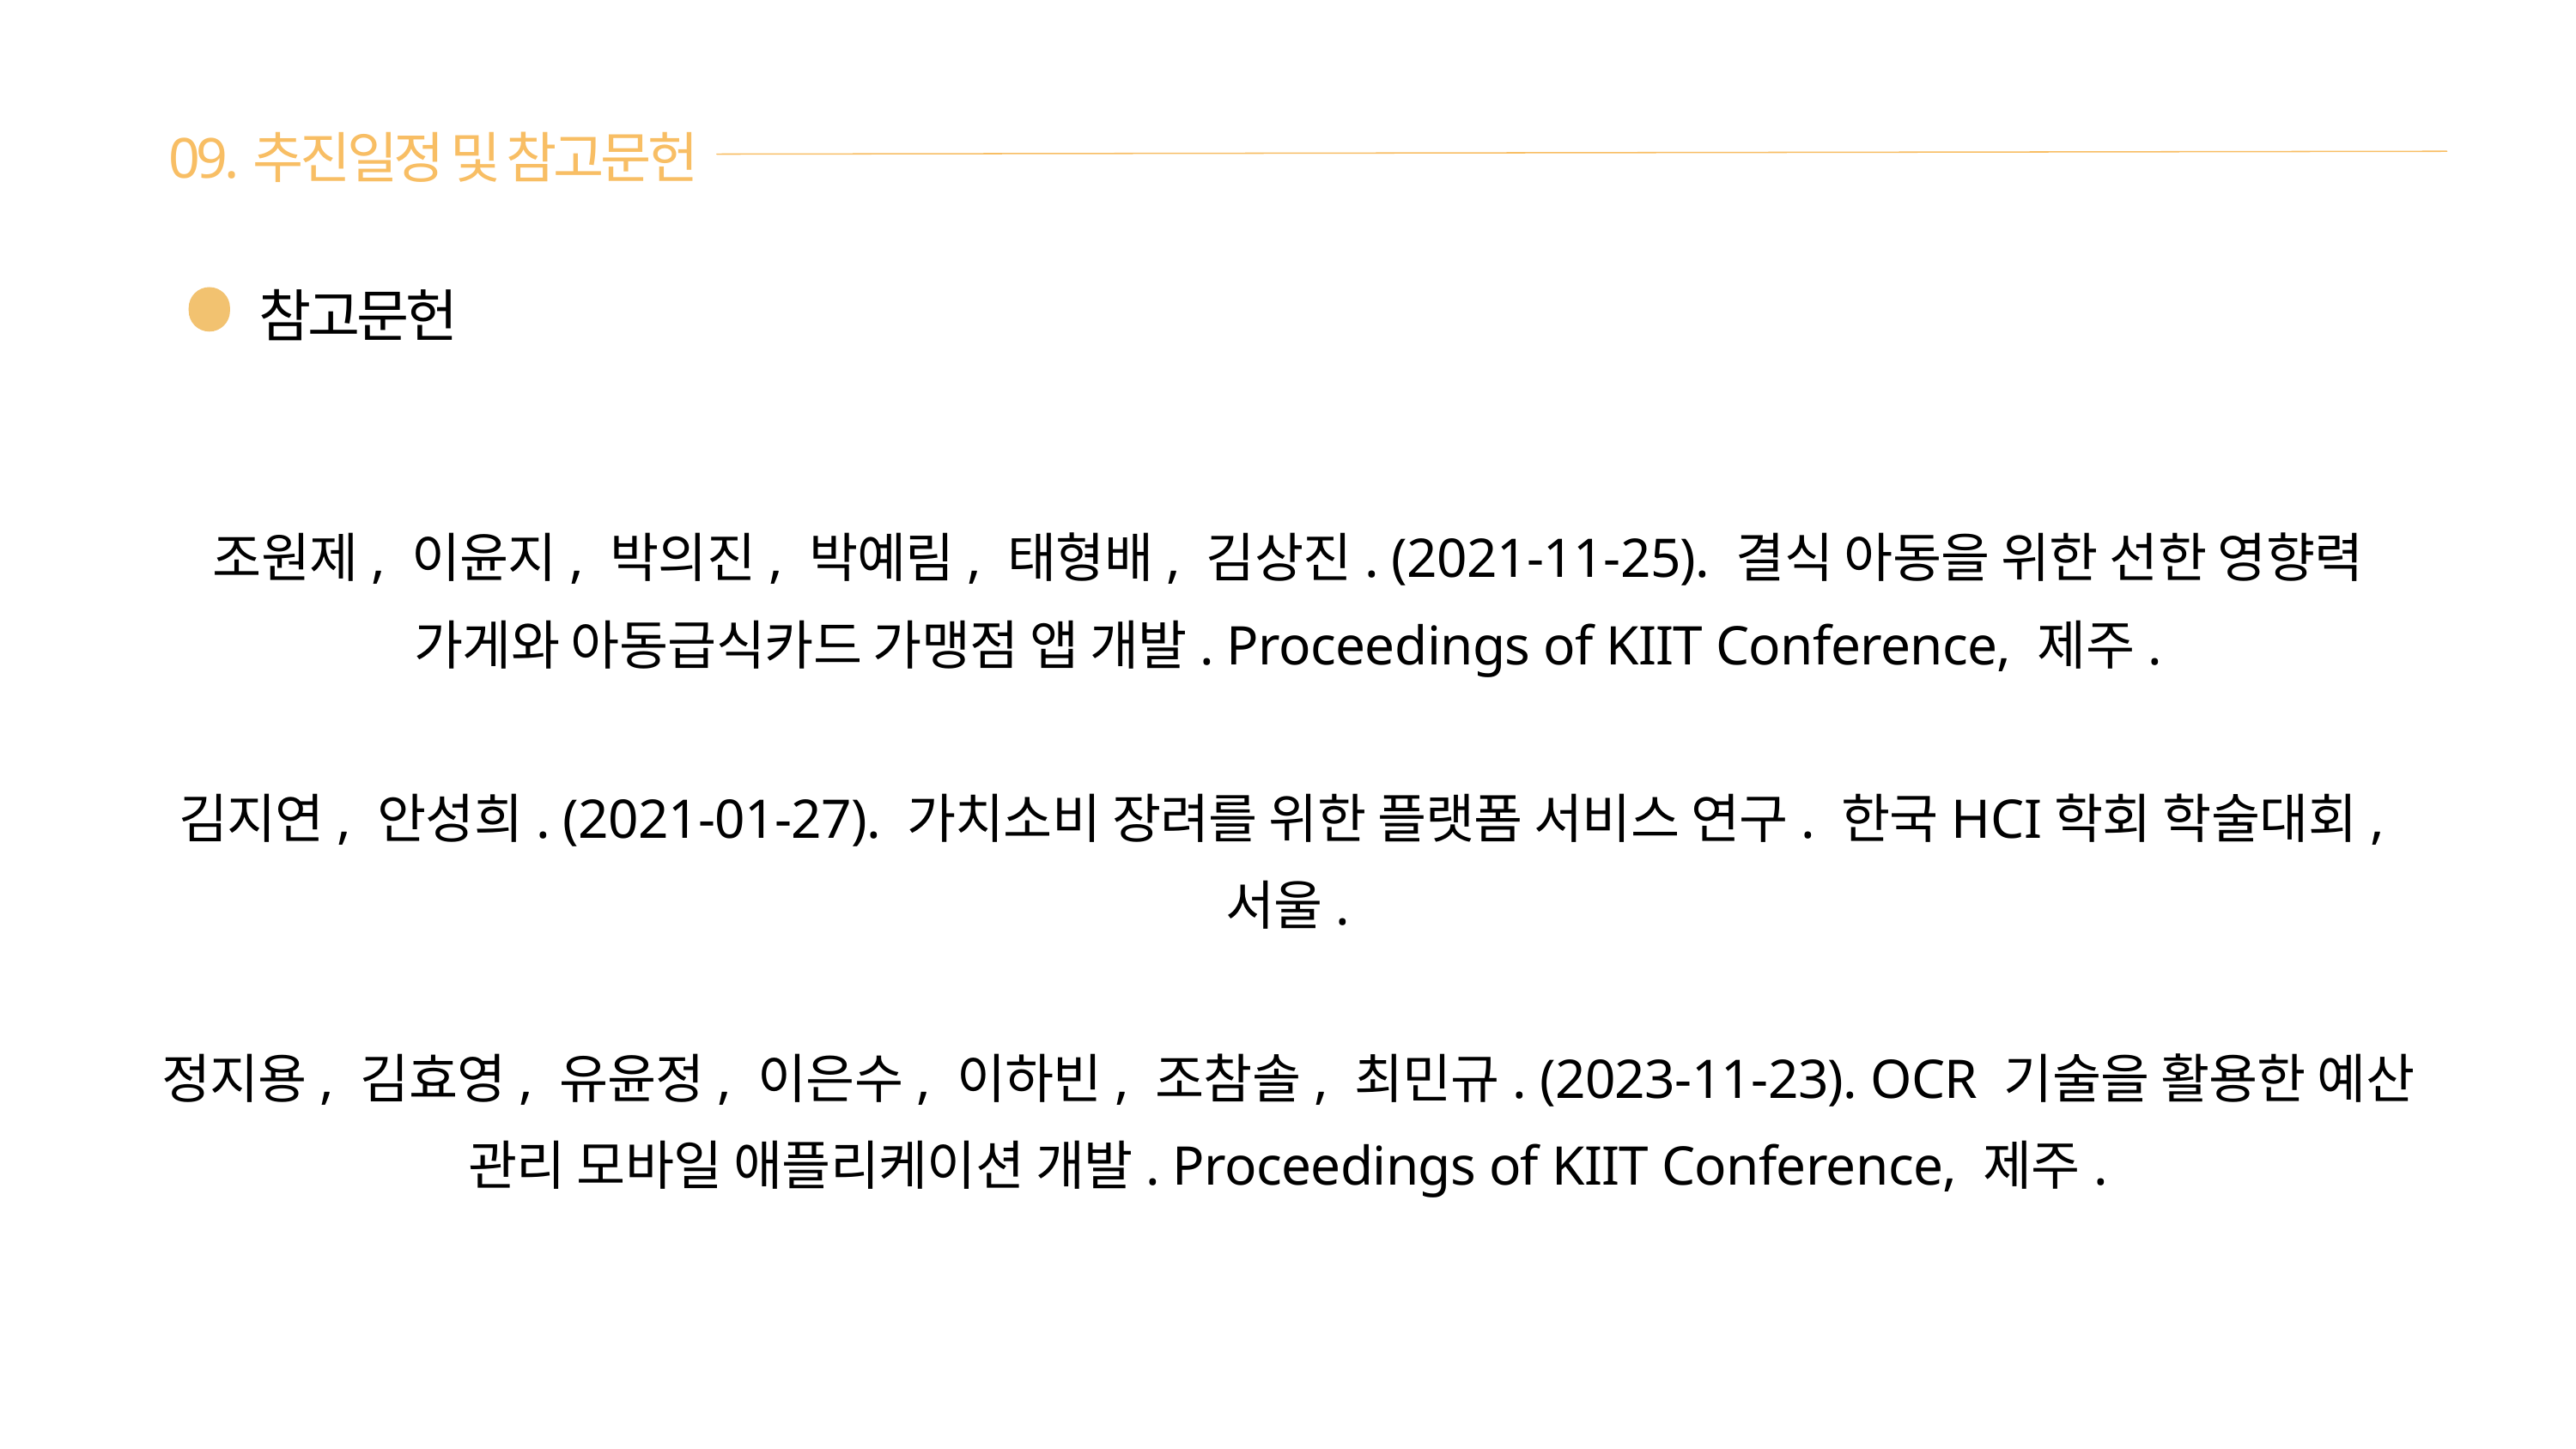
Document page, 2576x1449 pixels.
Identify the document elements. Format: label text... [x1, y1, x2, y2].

text_box 조원제, 이윤지, 박의진, 박예림, 태형배, 김상진. (2021-11-25). 결식 아동을 위한 선한 영향력 가게와 아동급식카드 가맹점 앱 개발. Proceedings of KIIT Conference, 제주. 김지연, 안성희. (2021-01-27). 가치소비 장려를 위한 플랫폼 서비스 연구. 한국HCI학회 학술대회, 서울. 정지용, 김효영, 유윤정, 이은수, 이하빈, 조참솔, 최민규. (2023-11-23). OCR 기술을 활용한 예산 관리 모바일 애플리케이션 개발. Proceedings of KIIT Conference, 제주. [144, 501, 2432, 1197]
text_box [188, 275, 1356, 344]
text_box 09.추진일정 및 참고문헌 [168, 112, 717, 190]
